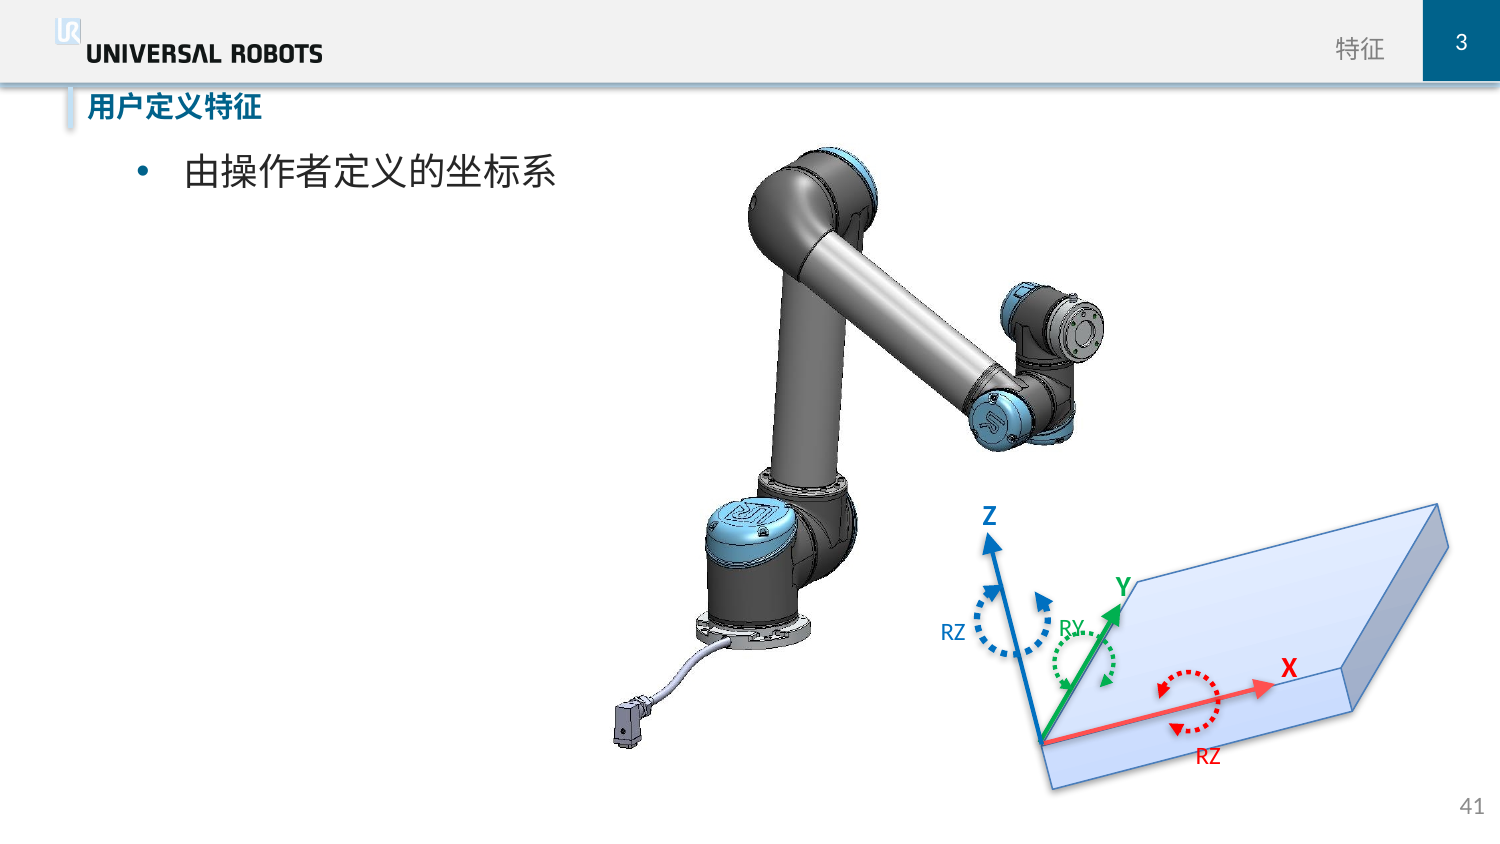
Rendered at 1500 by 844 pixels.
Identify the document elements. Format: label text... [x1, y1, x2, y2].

picture [588, 135, 1117, 757]
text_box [915, 495, 1468, 778]
picture [55, 18, 322, 63]
list 特征 [750, 0, 1386, 65]
text_box 由操作者定义的坐标系 [46, 87, 618, 827]
slide_number 41 [1350, 782, 1500, 827]
list 3 [1422, 0, 1500, 82]
list 用户定义特征 [87, 87, 749, 130]
